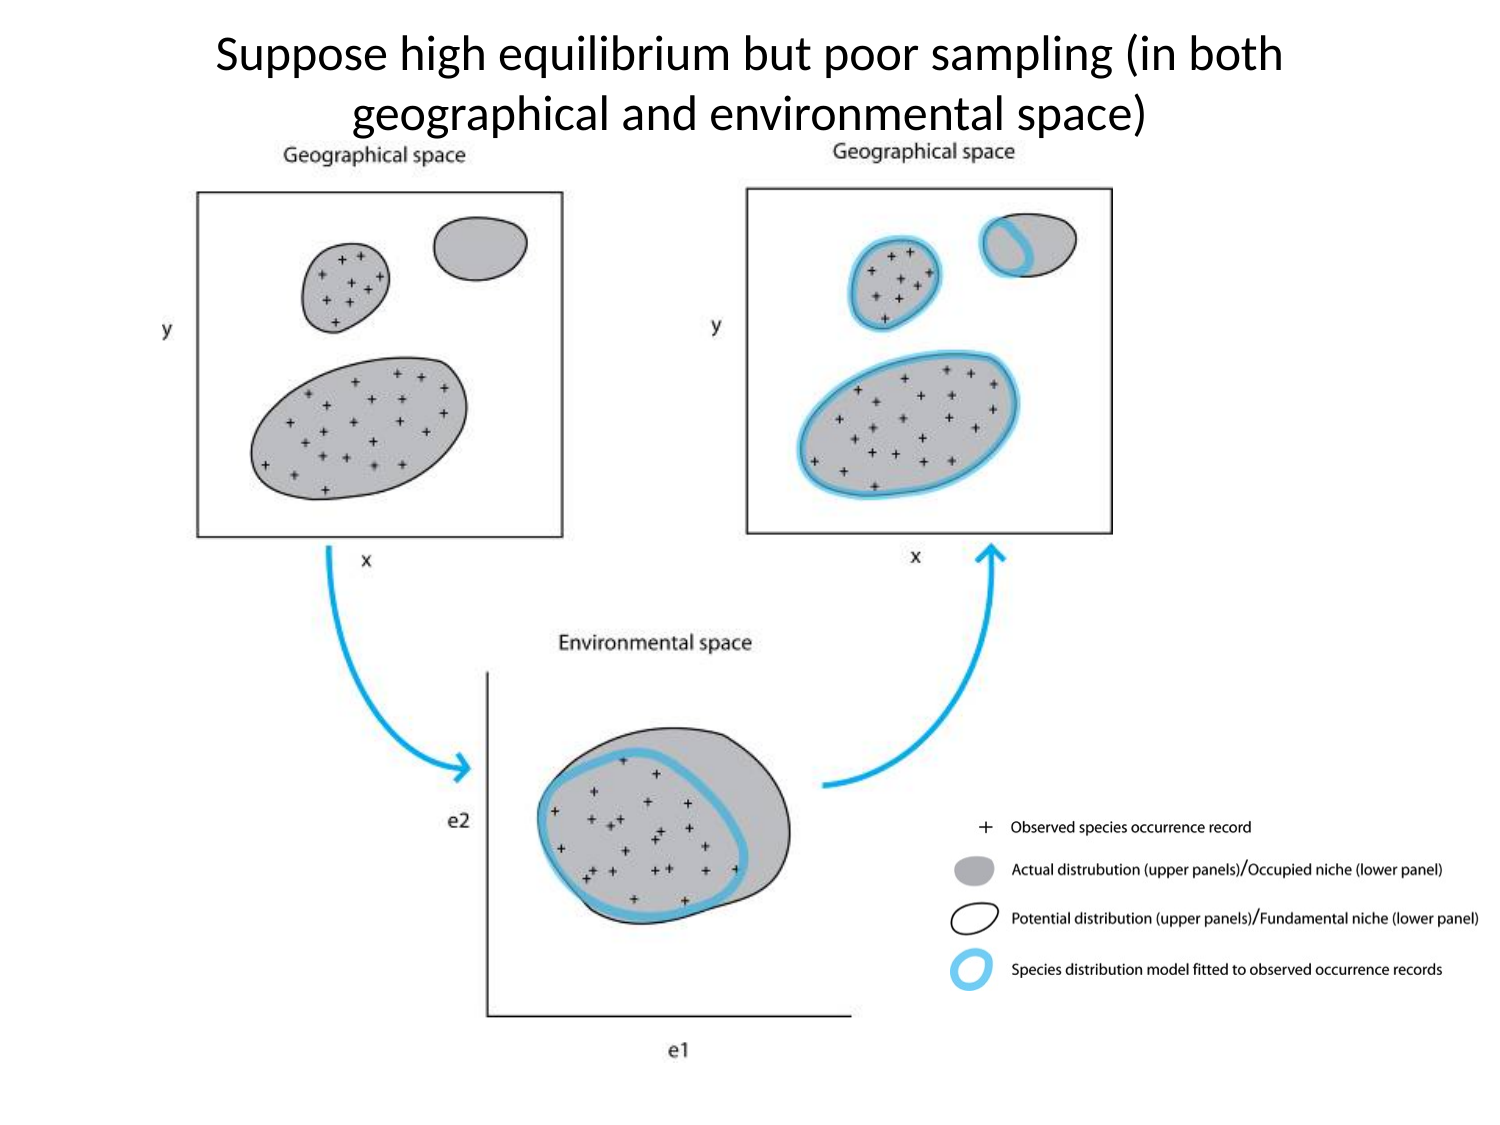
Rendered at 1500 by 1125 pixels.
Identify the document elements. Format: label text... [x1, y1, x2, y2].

picture [162, 140, 1479, 1063]
text_box Suppose high equilibrium but poor sampling (in both geographical and environmental space) [83, 14, 1417, 115]
